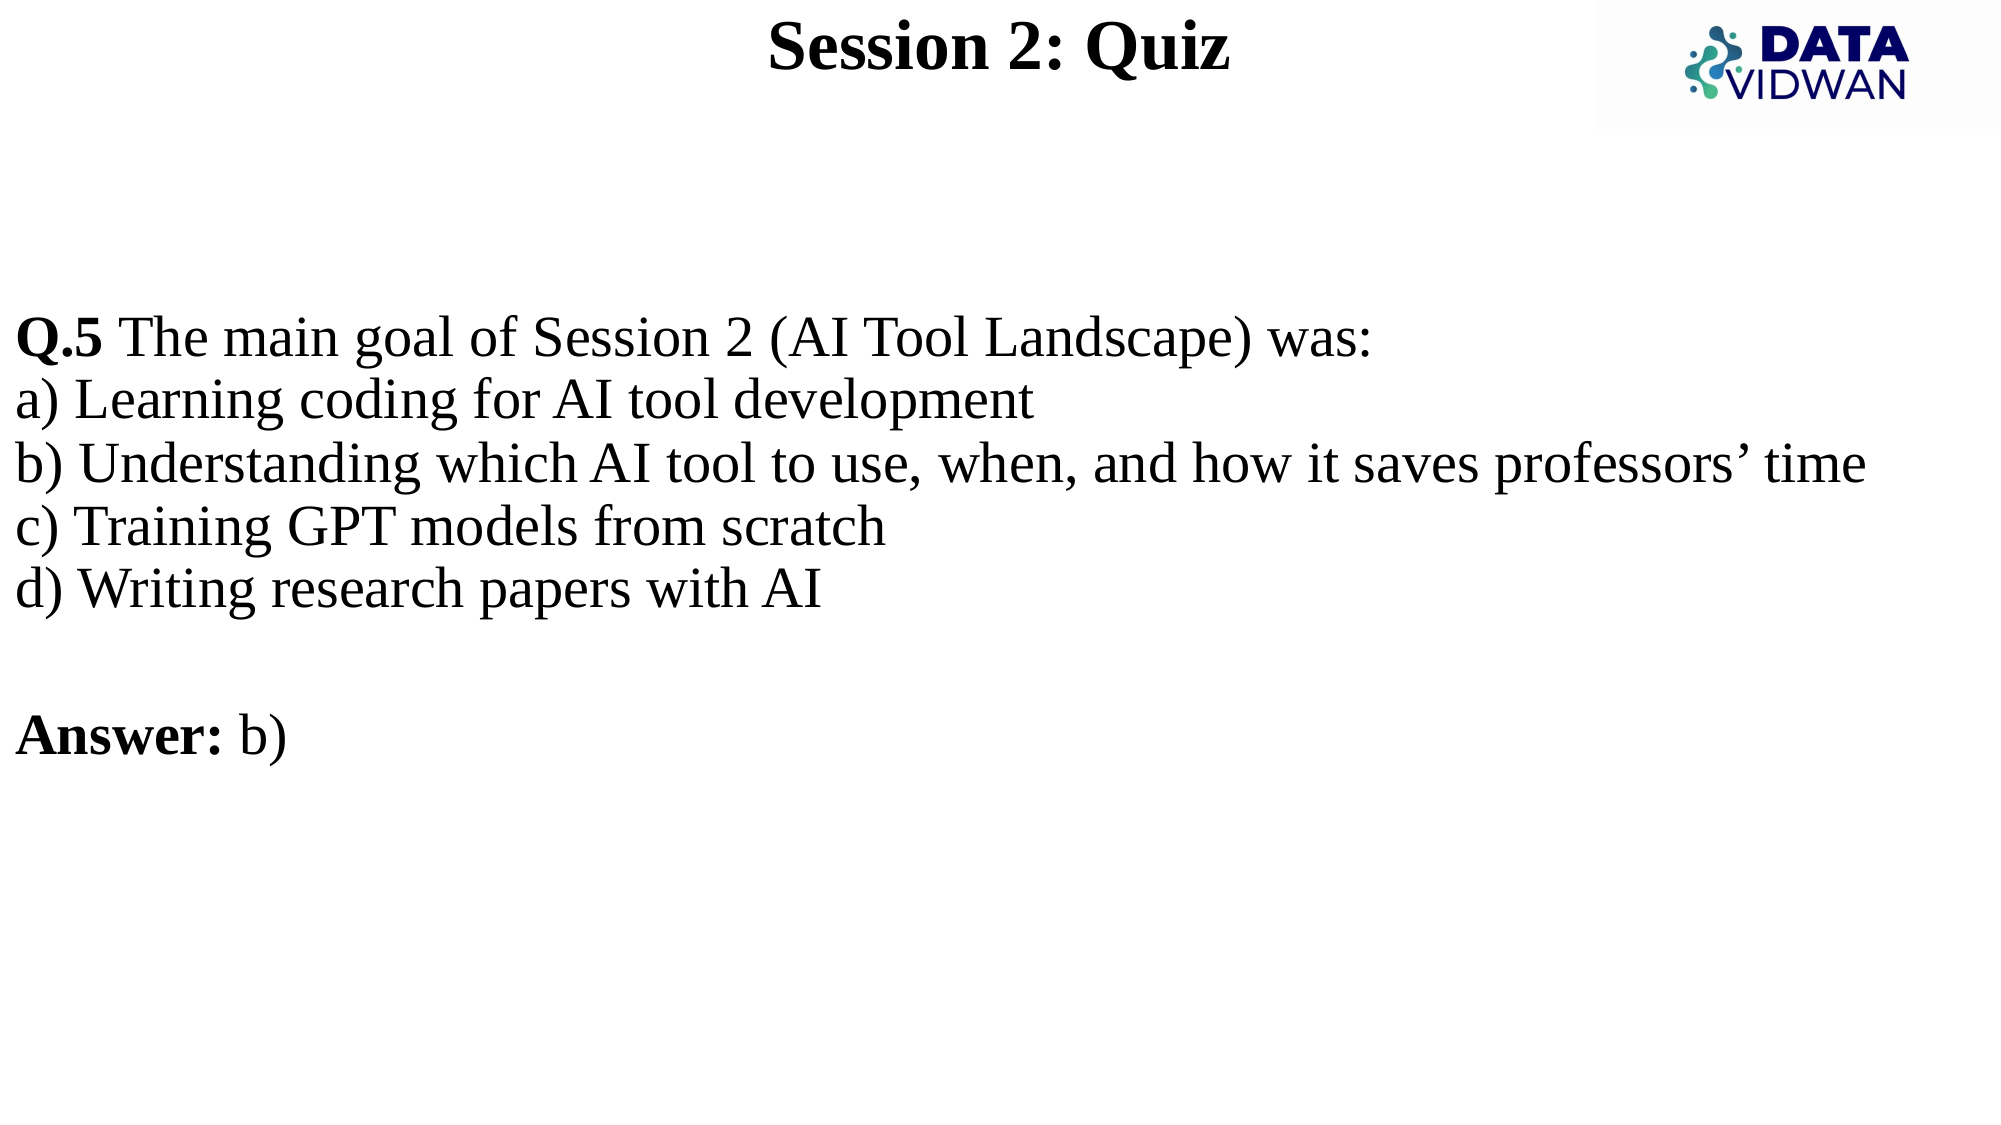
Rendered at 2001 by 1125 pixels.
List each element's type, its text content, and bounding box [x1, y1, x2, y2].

list Q.5 The main goal of Session 2 (AI Tool Landscape) was: a) Learning coding for AI tool development b) Understanding which AI tool to use, when, and how it saves professors’ time c) Training GPT models from scratch d) Writing research papers with AI Answer: b) [0, 123, 2000, 1125]
title Session 2: Quiz [137, 0, 1863, 93]
picture [1594, 0, 2000, 123]
